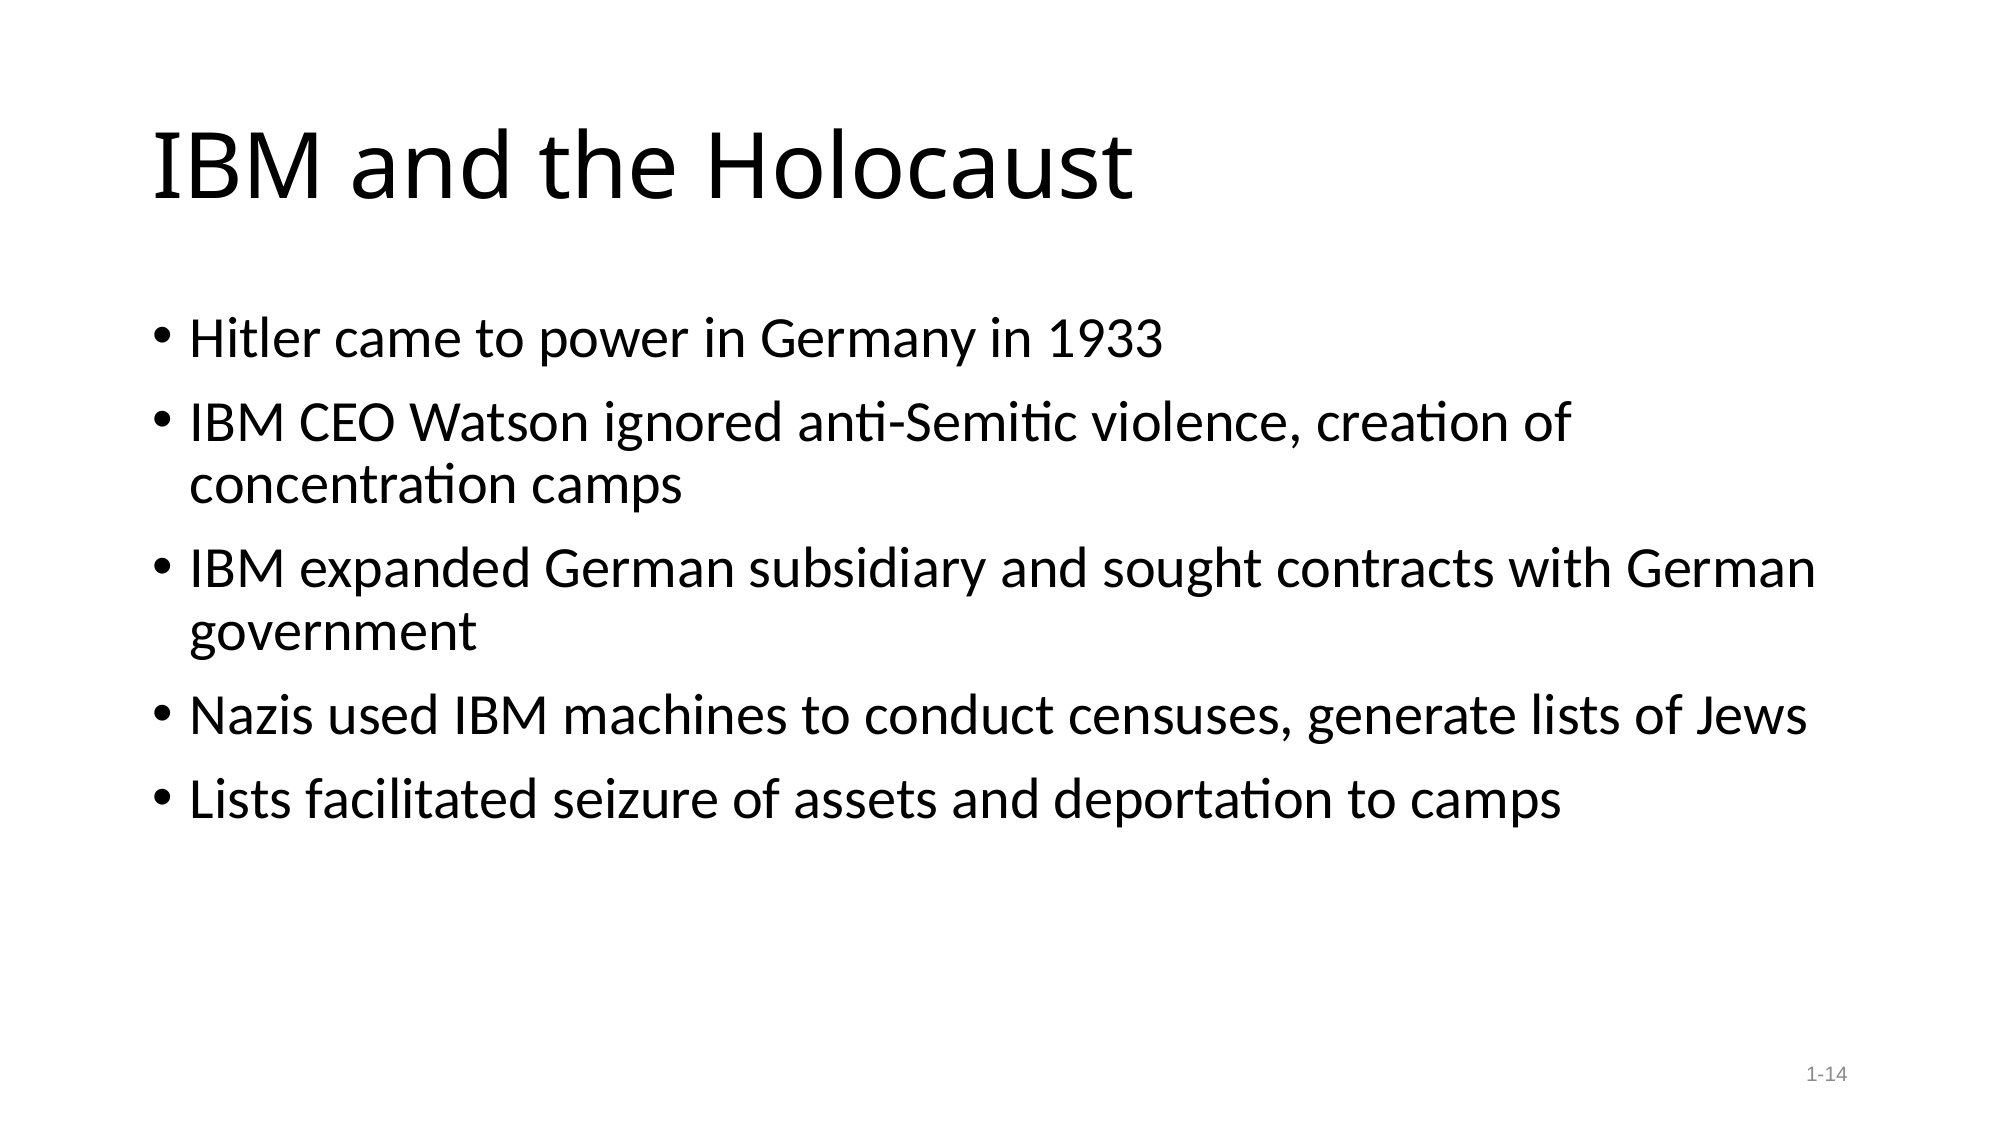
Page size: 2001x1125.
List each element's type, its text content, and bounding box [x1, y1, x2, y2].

list Hitler came to power in Germany in 1933 IBM CEO Watson ignored anti-Semitic violence, creation of concentration camps IBM expanded German subsidiary and sought contracts with German government Nazis used IBM machines to conduct censuses, generate lists of Jews Lists facilitated seizure of assets and deportation to camps [137, 299, 1863, 1014]
title IBM and the Holocaust [137, 59, 1863, 278]
slide_number 1-14 [1412, 1042, 1863, 1103]
